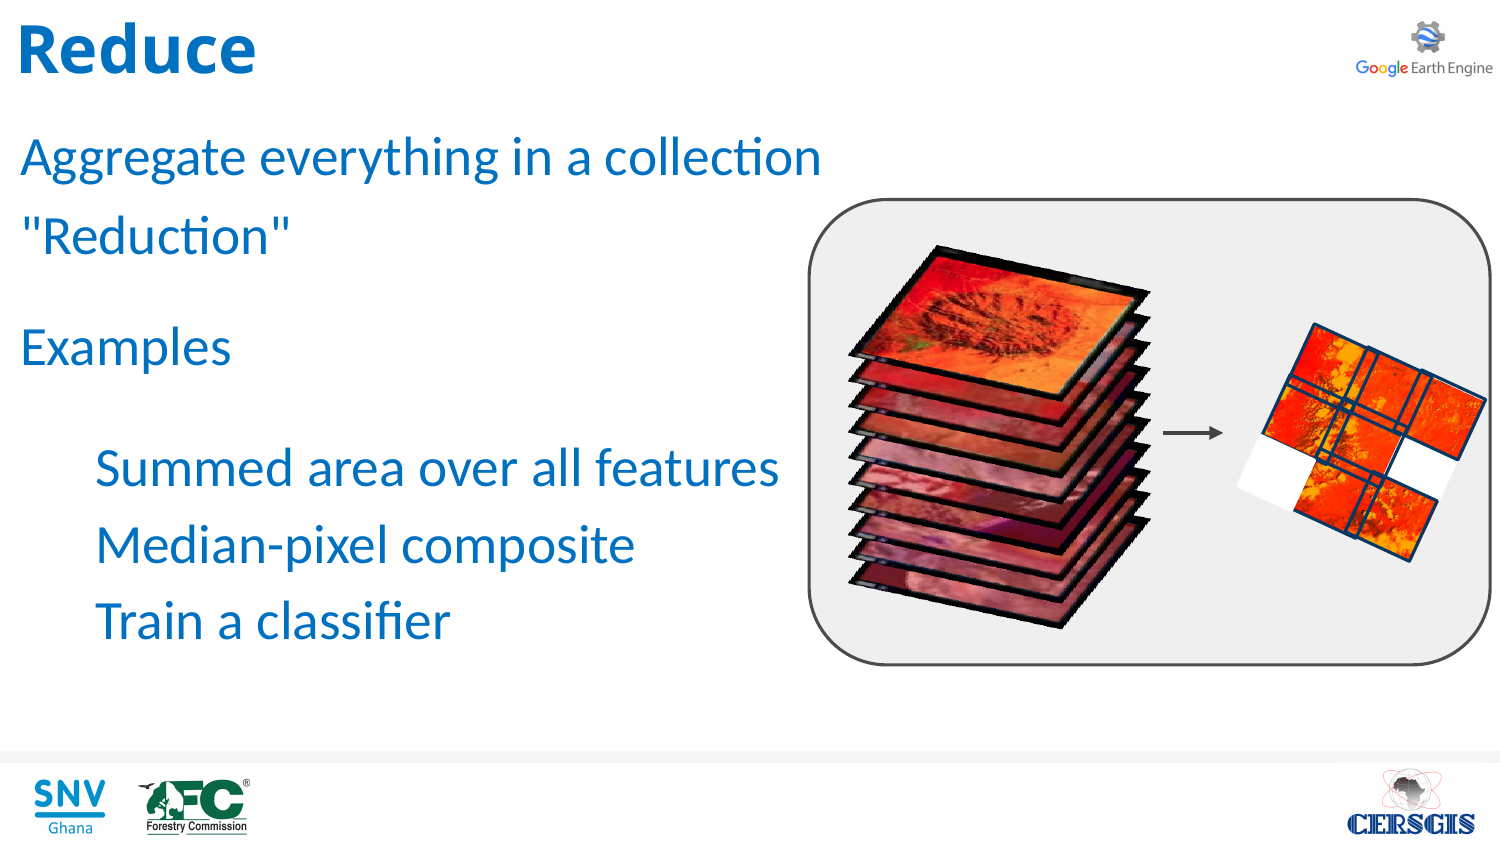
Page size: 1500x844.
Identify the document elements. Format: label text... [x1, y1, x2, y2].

picture [29, 775, 111, 839]
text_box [808, 199, 1491, 666]
picture [1337, 763, 1484, 844]
picture [138, 772, 250, 842]
picture [1351, 11, 1498, 83]
title Reduce [0, 0, 1270, 99]
text_box Aggregate everything in a collection "Reduction" Examples Summed area over all features Median-pixel composite Train a classifier [0, 99, 1500, 729]
